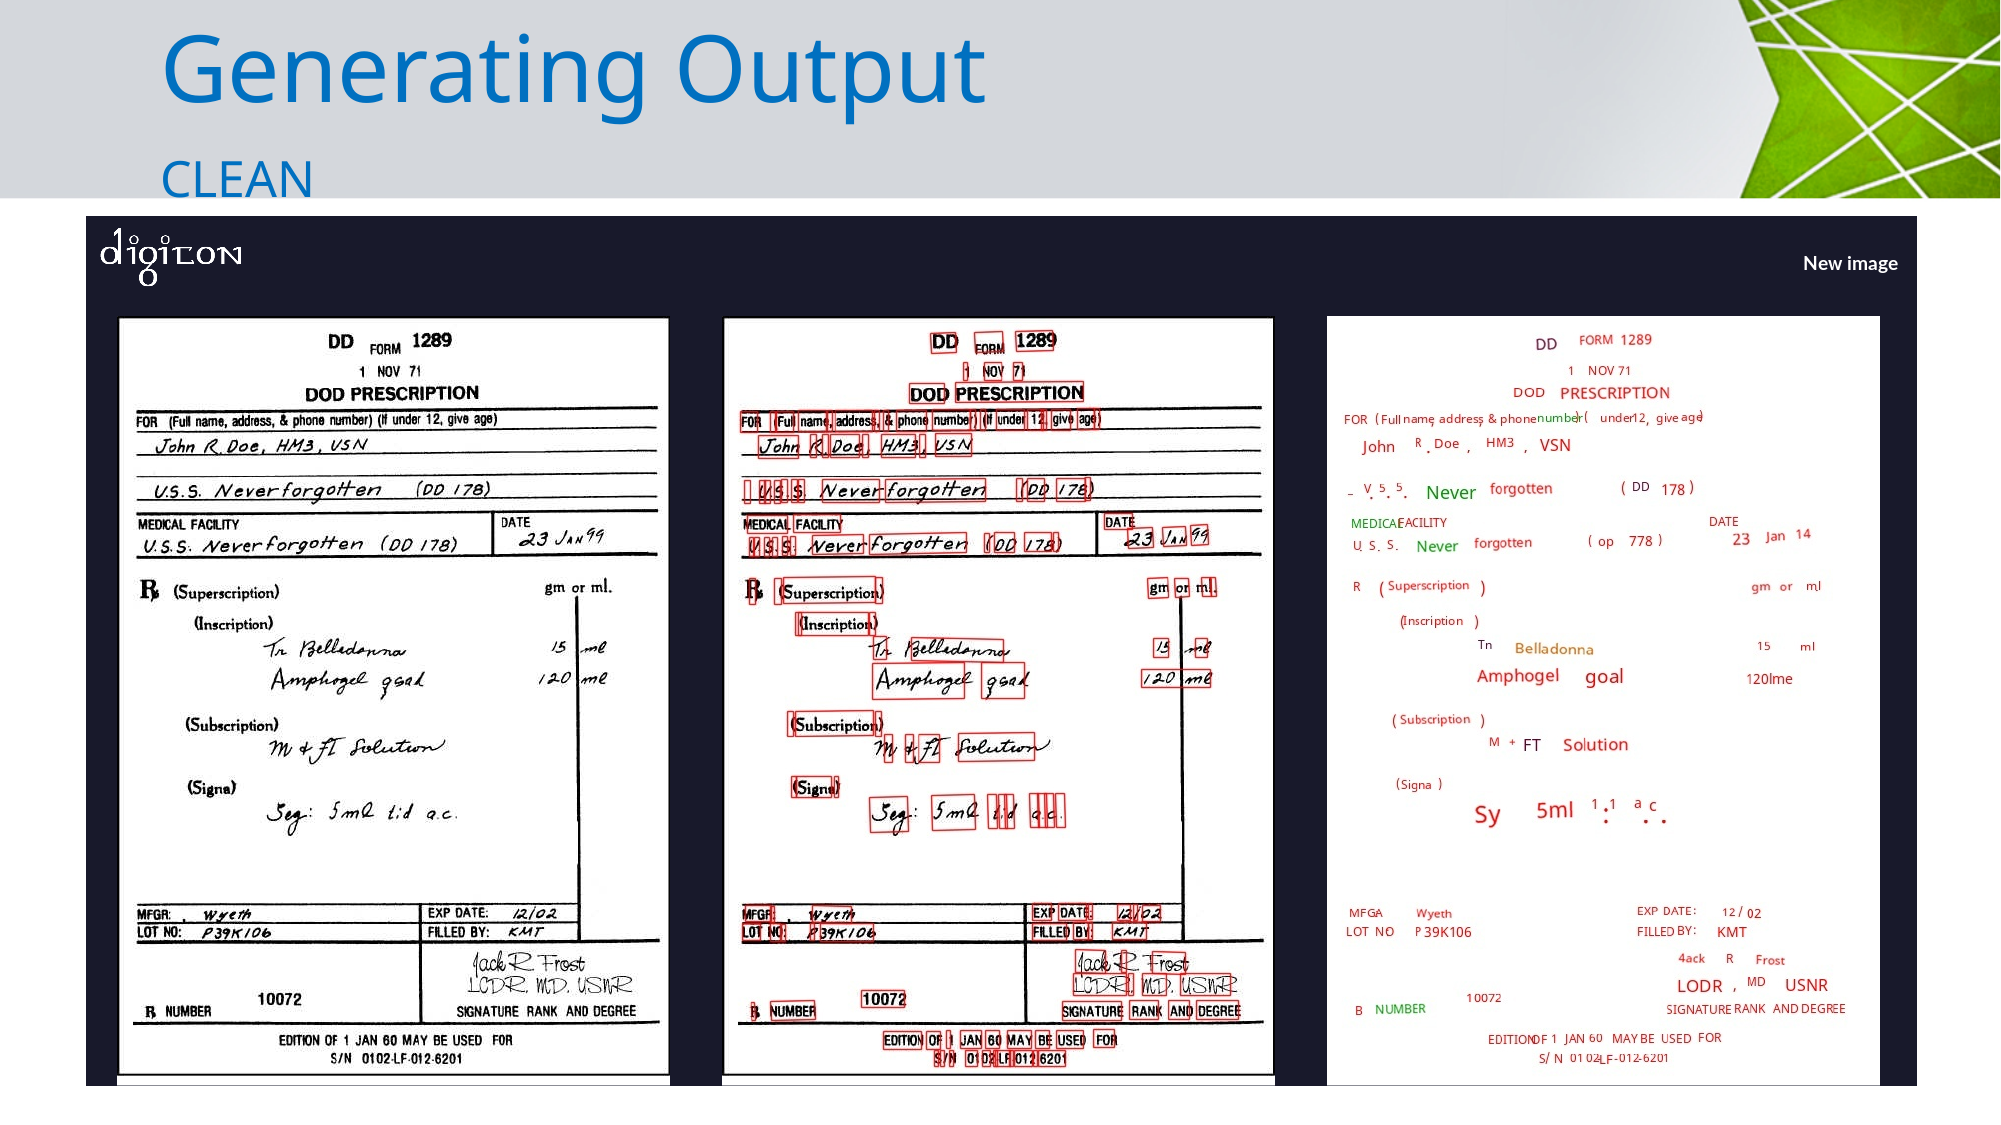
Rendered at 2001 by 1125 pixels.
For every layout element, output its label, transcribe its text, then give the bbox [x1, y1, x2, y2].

picture [0, 0, 2001, 1125]
text_box Generating Output [145, 13, 2000, 100]
text_box CLEAN [145, 100, 2000, 217]
